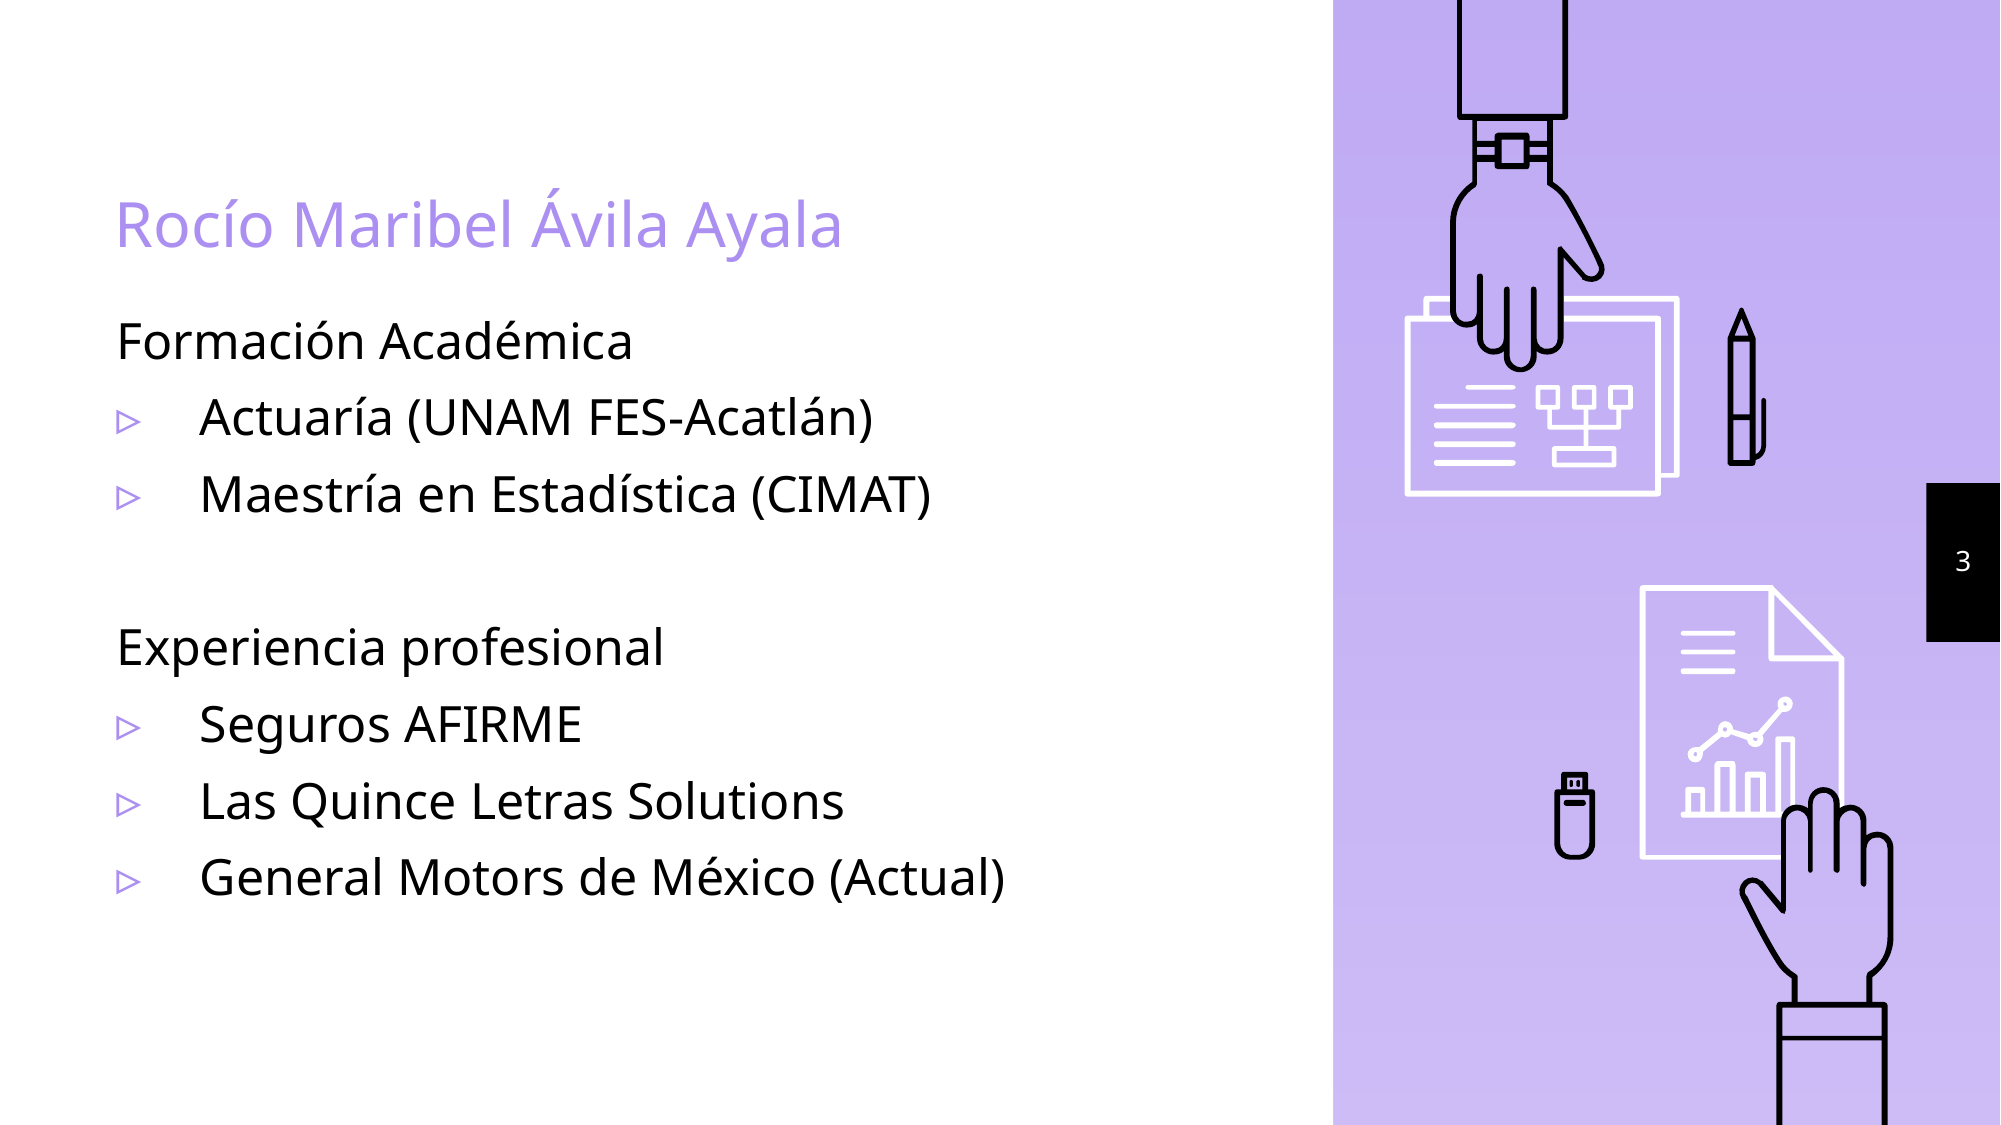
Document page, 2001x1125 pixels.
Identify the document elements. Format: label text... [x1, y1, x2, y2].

slide_number 3 [1926, 483, 2000, 642]
list Formación Académica Actuaría (UNAM FES-Acatlán) Maestría en Estadística (CIMAT) Experiencia profesional Seguros AFIRME Las Quince Letras Solutions General Motors de México (Actual) [84, 294, 1209, 990]
title Rocío Maribel Ávila Ayala [99, 128, 1224, 316]
